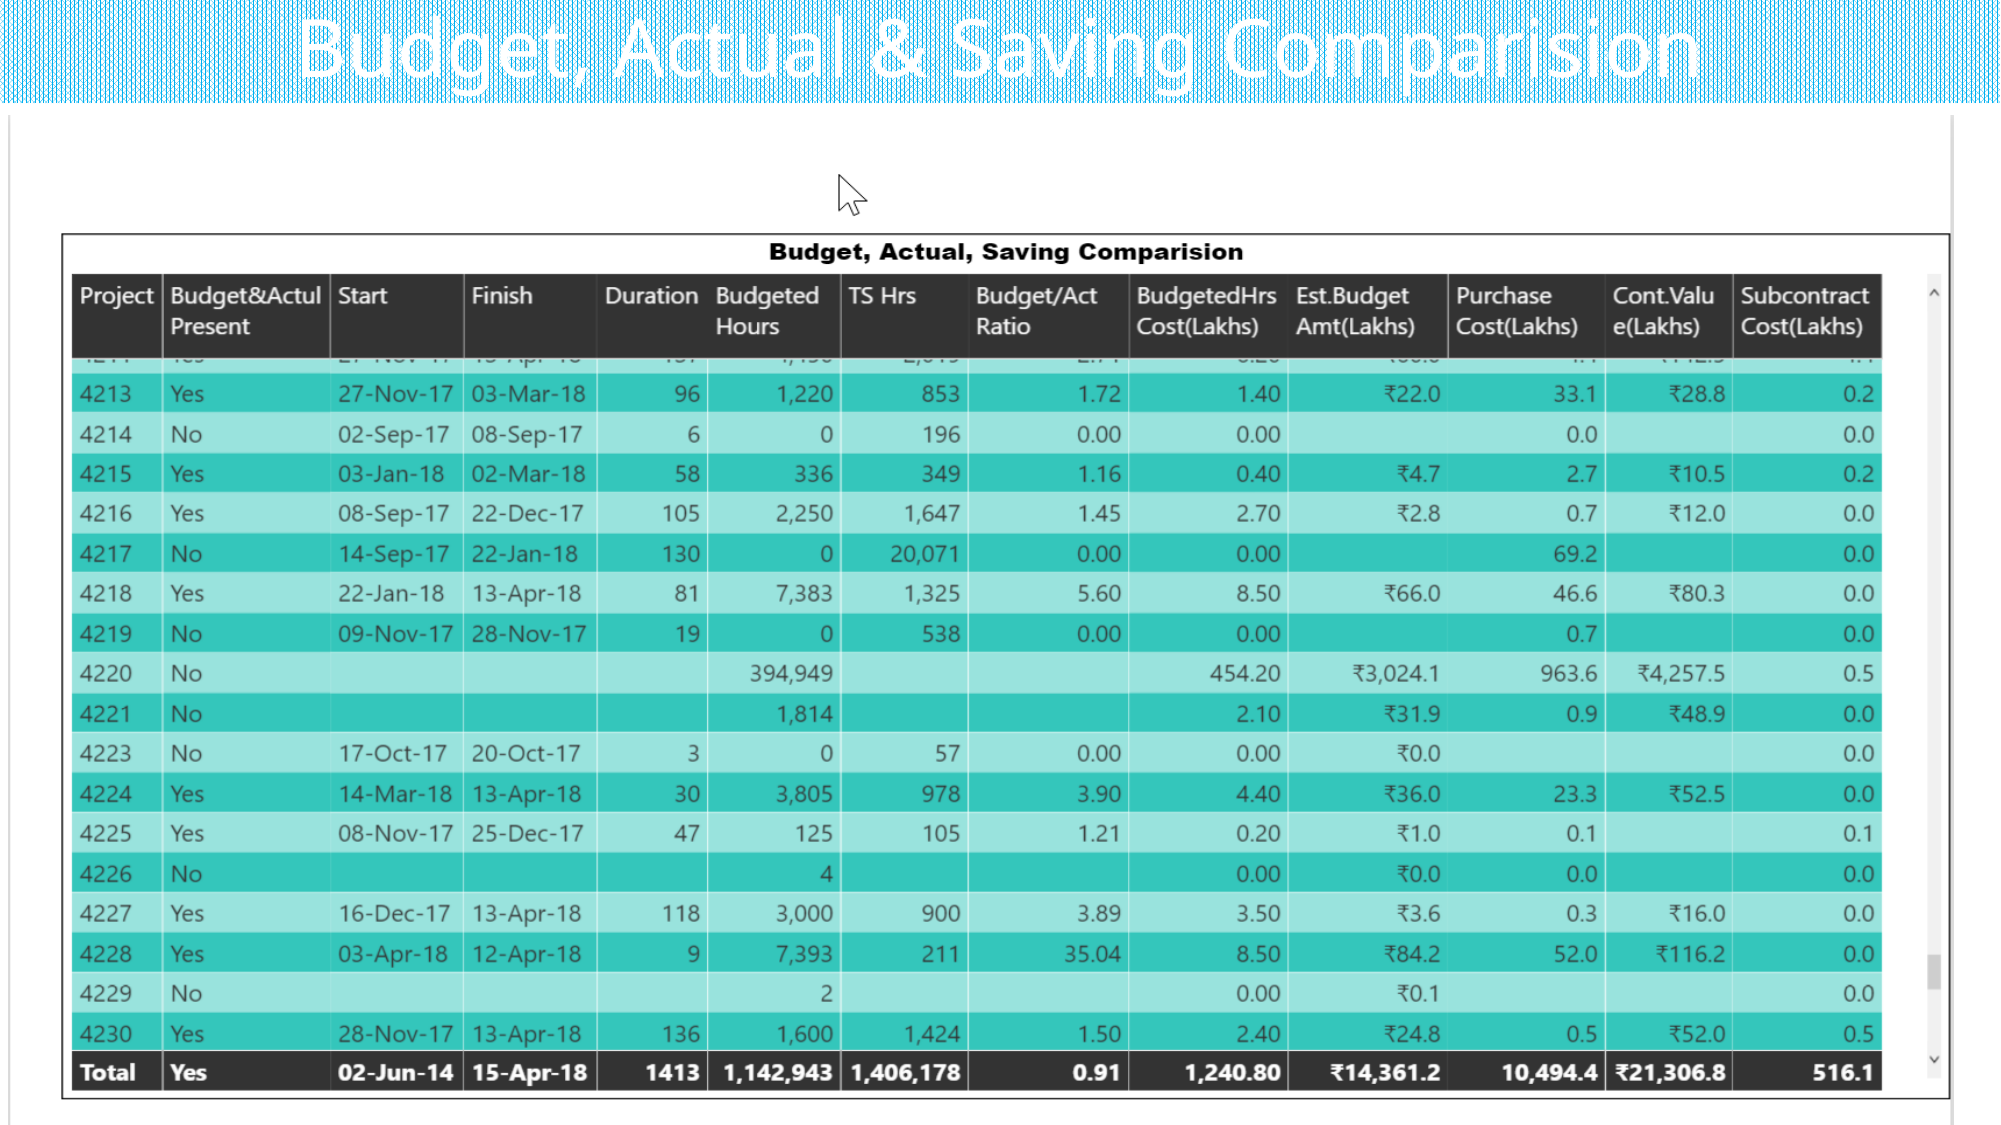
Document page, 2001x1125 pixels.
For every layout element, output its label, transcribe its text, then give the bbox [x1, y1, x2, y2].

title Budget, Actual & Saving Comparision [0, 0, 2000, 104]
picture [8, 115, 1954, 1125]
